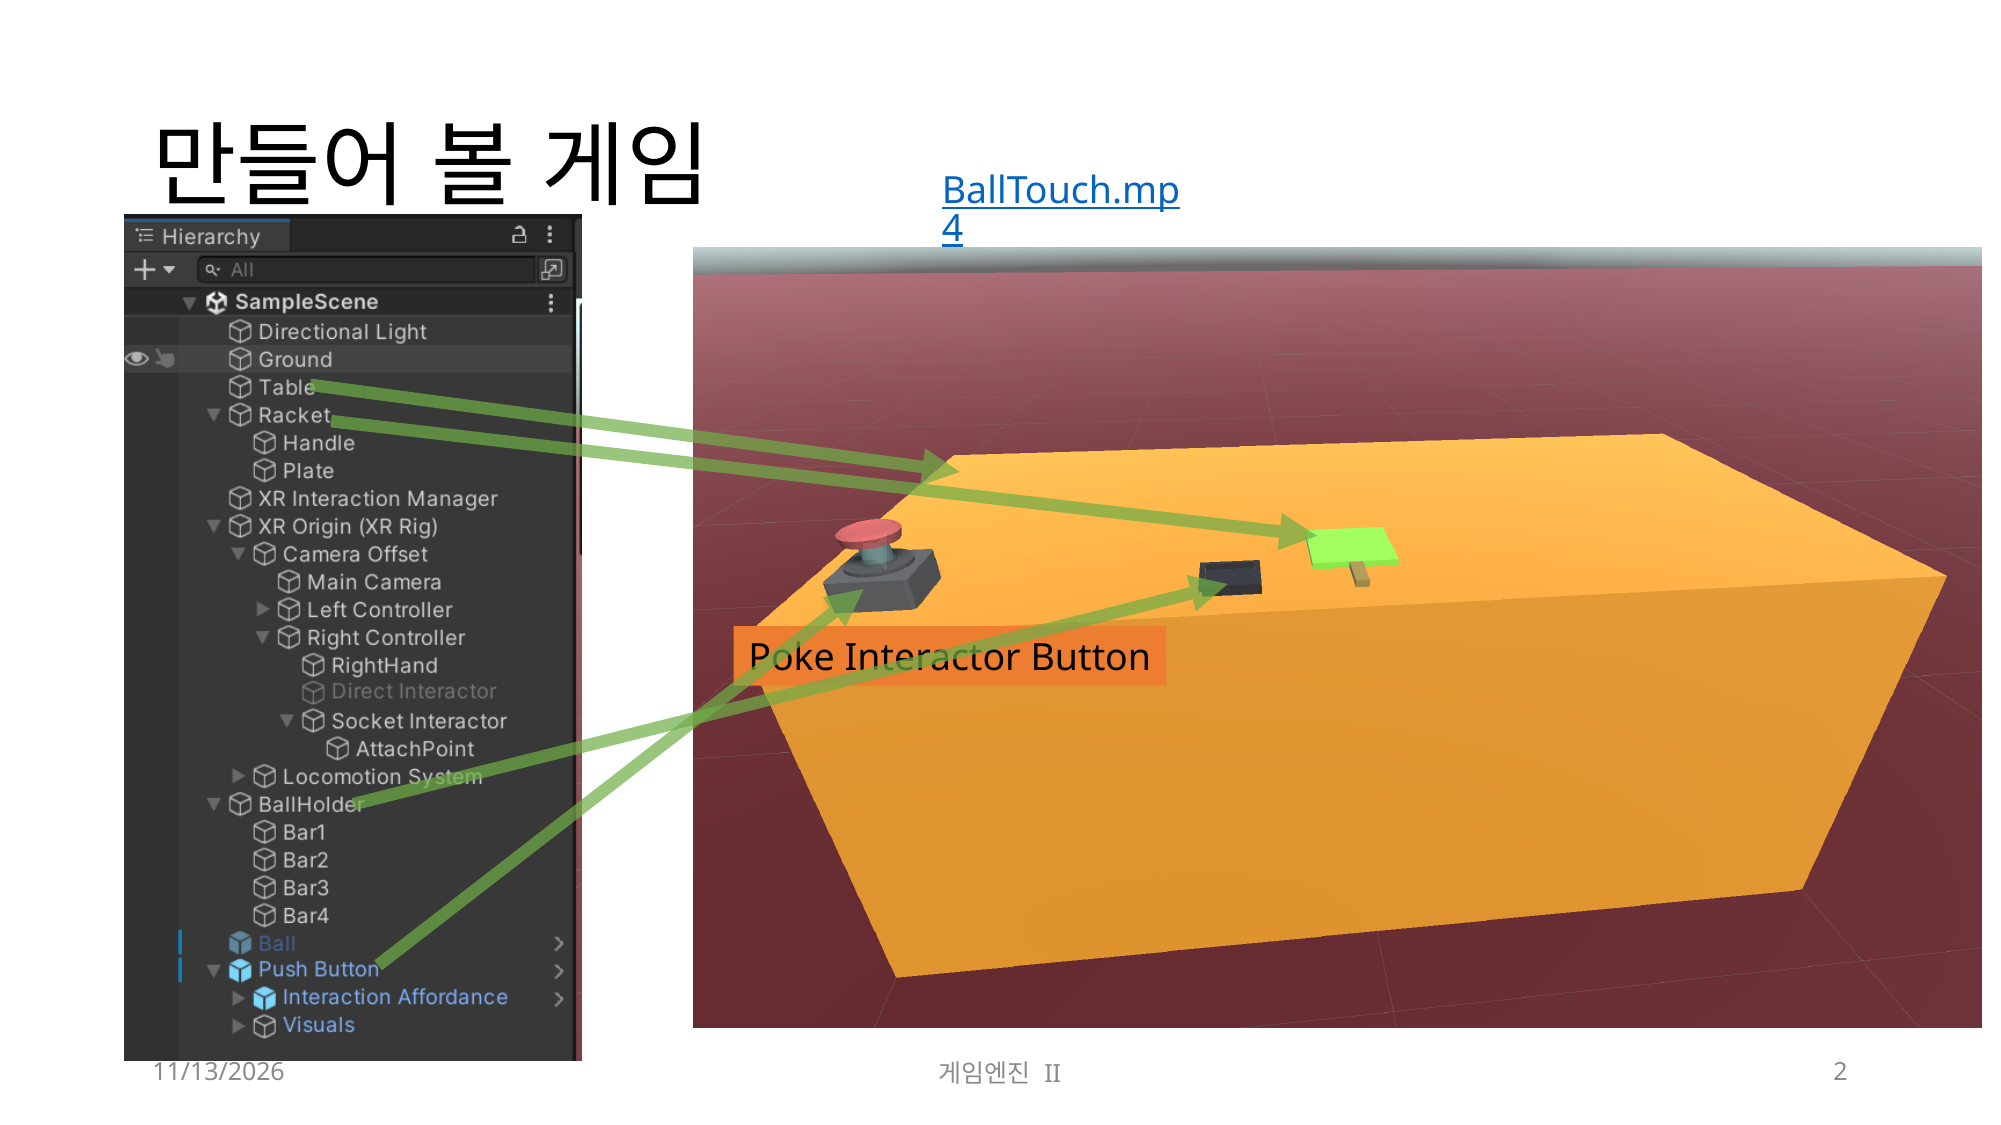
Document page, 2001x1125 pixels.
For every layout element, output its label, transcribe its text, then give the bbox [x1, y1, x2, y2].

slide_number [137, 1042, 588, 1103]
title 만들어 볼 게임 [137, 59, 1863, 278]
slide_number 2 [1412, 1042, 1863, 1103]
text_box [331, 421, 1318, 536]
text_box BallTouch.mp4 [927, 158, 1206, 225]
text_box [353, 584, 1228, 805]
picture [124, 214, 582, 1061]
footer 게임엔진 II [662, 1042, 1338, 1103]
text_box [310, 384, 960, 472]
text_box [378, 588, 864, 966]
picture [693, 247, 1982, 1028]
